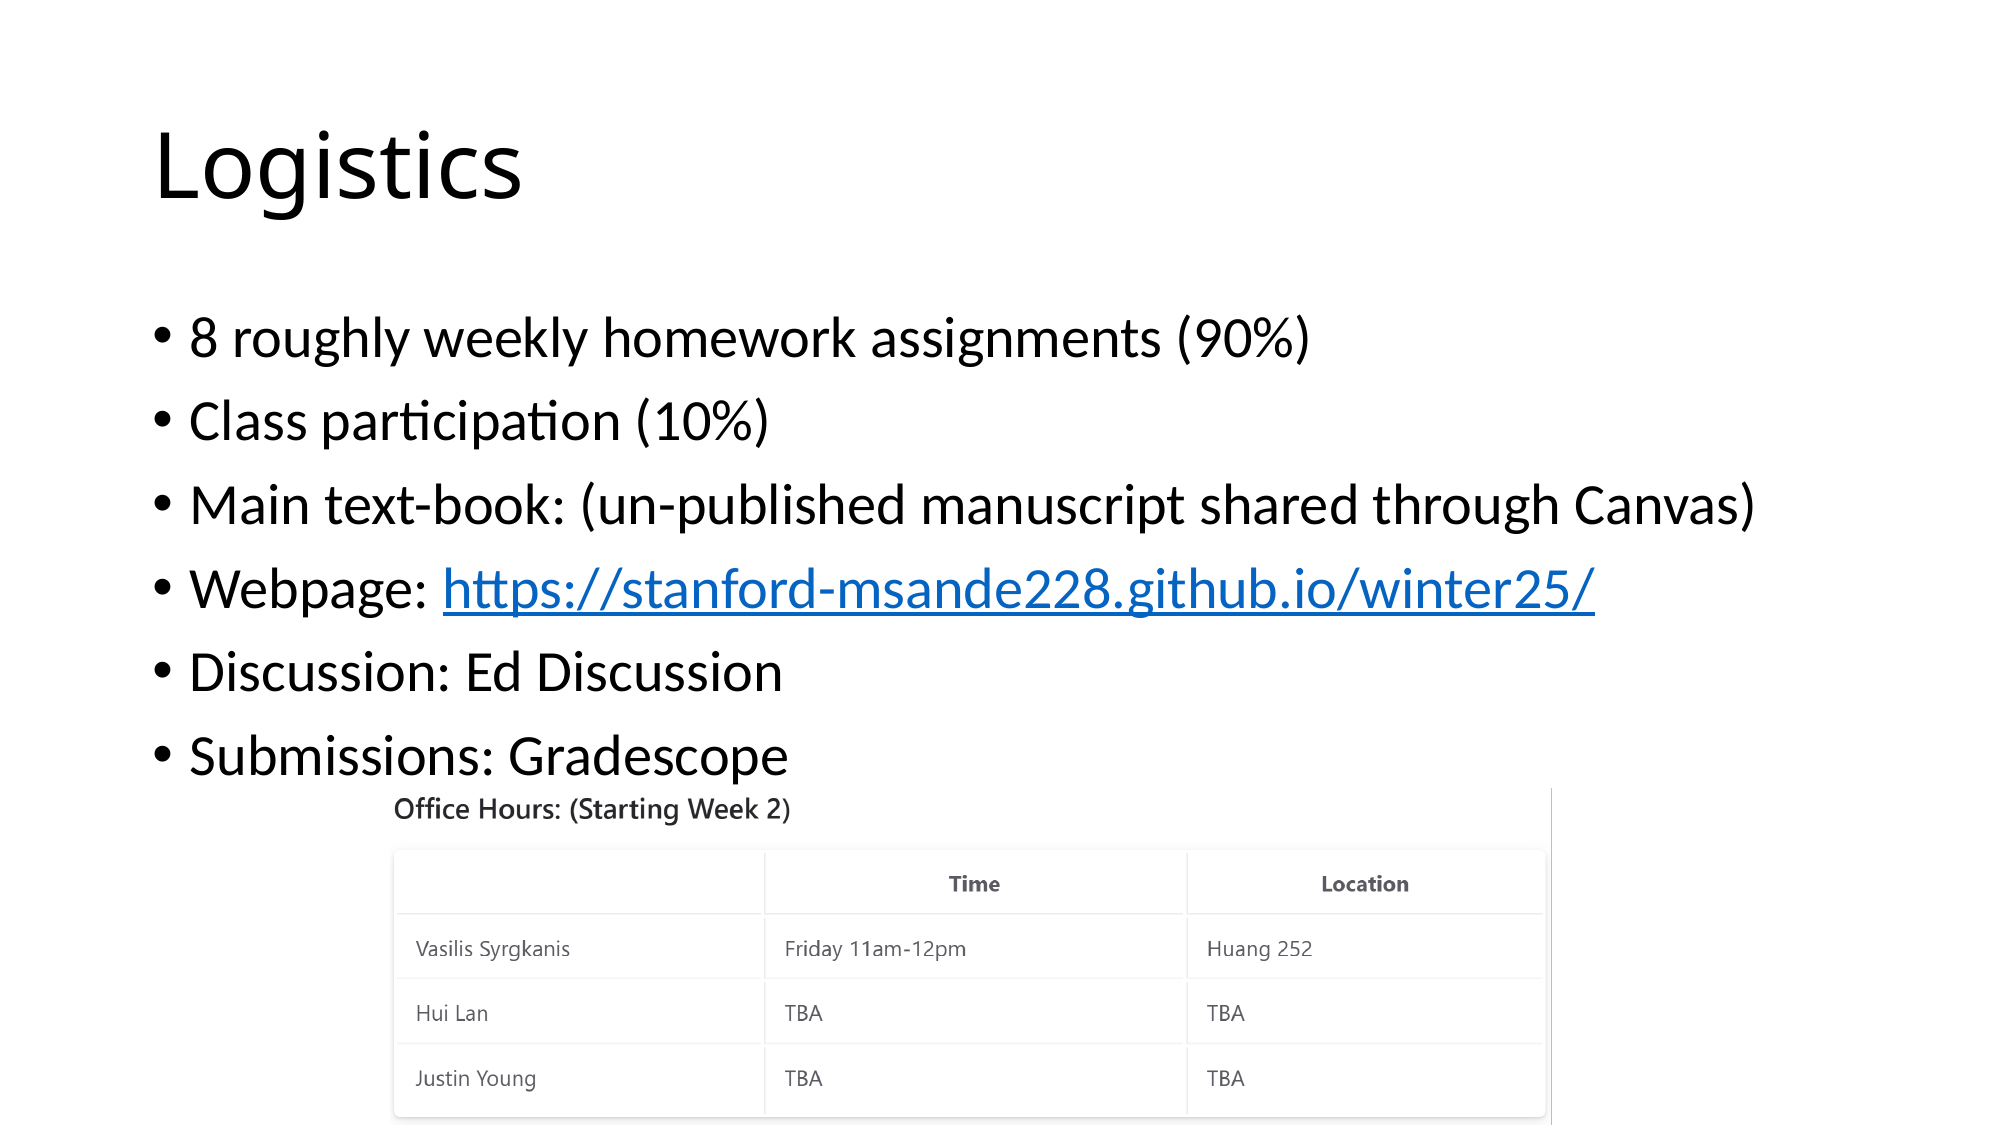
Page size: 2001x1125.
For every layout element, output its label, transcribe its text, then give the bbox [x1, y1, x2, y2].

picture [390, 788, 1552, 1125]
list 8 roughly weekly homework assignments (90%) Class participation (10%) Main text-book: (un-published manuscript shared through Canvas) Webpage: https://stanford-msande228.github.io/winter25/ Discussion: Ed Discussion Submissions: Gradescope [137, 299, 1863, 1014]
title Logistics [137, 59, 1863, 278]
